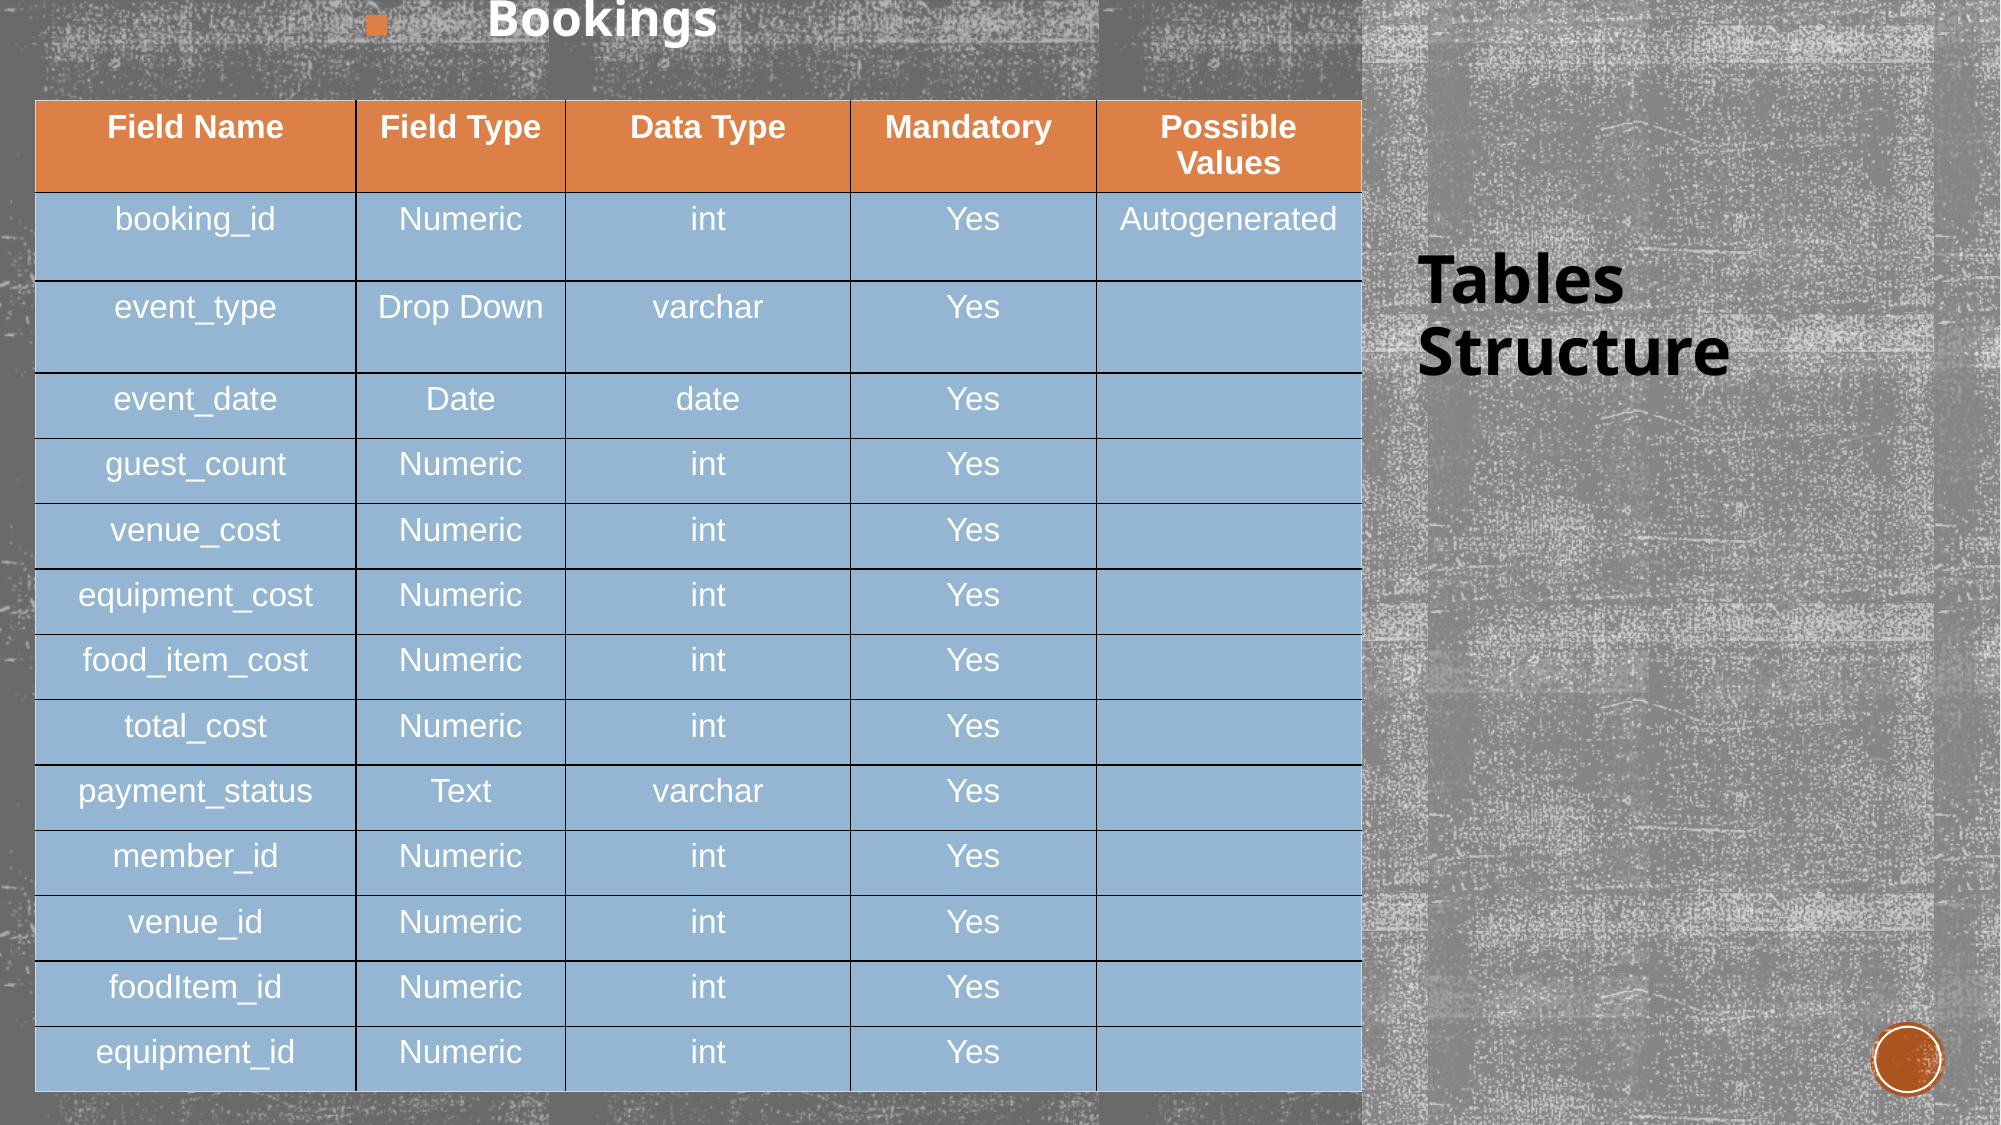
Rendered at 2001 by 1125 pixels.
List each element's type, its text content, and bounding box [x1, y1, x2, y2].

table_cell int​ [566, 896, 850, 960]
table_cell Text​ [357, 766, 565, 830]
table_cell Numeric​ [357, 504, 565, 568]
table_cell ​ [1097, 570, 1361, 634]
table_cell foodItem_id​ [36, 962, 355, 1026]
table_cell Numeric​ [357, 570, 565, 634]
table_cell ​ [1097, 439, 1361, 503]
table_cell Numeric​ [357, 439, 565, 503]
table_cell Yes​ [851, 896, 1096, 960]
table_cell ​ [1097, 504, 1361, 568]
table_cell int​ [566, 1027, 850, 1091]
table_cell varchar​ [566, 282, 850, 372]
table_header Field Name​ [36, 101, 355, 192]
table_cell Numeric​ [357, 962, 565, 1026]
table_cell Numeric​ [357, 1027, 565, 1091]
title Tables Structure [1429, 112, 1928, 398]
table_cell Yes​ [851, 831, 1096, 895]
table_cell ​ [1097, 635, 1361, 699]
table_cell guest_count​ [36, 439, 355, 503]
table_cell Yes​ [851, 282, 1096, 372]
table_header Mandatory ​ [851, 101, 1096, 192]
table_cell ​ [1097, 700, 1361, 764]
table_cell Yes​ [851, 504, 1096, 568]
table_cell int​ [566, 635, 850, 699]
table_cell equipment_id​ [36, 1027, 355, 1091]
table_header Field Type​ [357, 101, 565, 192]
table_cell Yes​ [851, 439, 1096, 503]
table_cell Numeric​ [357, 896, 565, 960]
picture [0, 0, 2001, 1125]
table_cell event_type​ [36, 282, 355, 372]
table_cell venue_cost​ [36, 504, 355, 568]
table_cell Yes​ [851, 1027, 1096, 1091]
table_cell equipment_cost​ [36, 570, 355, 634]
table_cell ​ [1097, 962, 1361, 1026]
table_cell int​ [566, 193, 850, 280]
table_cell int​ [566, 831, 850, 895]
table_header Data Type​ [566, 101, 850, 192]
table_cell Yes​ [851, 374, 1096, 438]
list Bookings [327, 0, 1429, 810]
table_cell Numeric​ [357, 700, 565, 764]
table_cell Numeric​ [357, 635, 565, 699]
table_cell Yes​ [851, 570, 1096, 634]
table_cell Numeric​ [357, 193, 565, 280]
table_cell payment_status​ [36, 766, 355, 830]
table_cell Autogenerated​ [1097, 193, 1361, 280]
table_cell booking_id​ [36, 193, 355, 280]
table_cell member_id​ [36, 831, 355, 895]
table_header Possible Values​ [1097, 101, 1361, 192]
table_cell ​ [1097, 831, 1361, 895]
table_cell Yes​ [851, 700, 1096, 764]
table_cell int​ [566, 439, 850, 503]
table_cell event_date​ [36, 374, 355, 438]
table_cell int​ [566, 570, 850, 634]
table_cell int​ [566, 962, 850, 1026]
table_cell food_item_cost​ [36, 635, 355, 699]
table_cell Numeric​ [357, 831, 565, 895]
table_cell ​ [1097, 766, 1361, 830]
table_cell int​ [566, 700, 850, 764]
table_cell varchar​ [566, 766, 850, 830]
table_cell Yes​ [851, 962, 1096, 1026]
table_cell ​ [1097, 282, 1361, 372]
table_cell ​ [1097, 896, 1361, 960]
table_cell ​ [1097, 374, 1361, 438]
table_cell total_cost​ [36, 700, 355, 764]
table_cell ​ [1097, 1027, 1361, 1091]
table_cell venue_id​ [36, 896, 355, 960]
table_cell date​ [566, 374, 850, 438]
table_cell int​ [566, 504, 850, 568]
table_cell Date​ [357, 374, 565, 438]
table_cell Drop Down​ [357, 282, 565, 372]
table_cell Yes​ [851, 193, 1096, 280]
table_cell Yes​ [851, 635, 1096, 699]
table_cell Yes​ [851, 766, 1096, 830]
